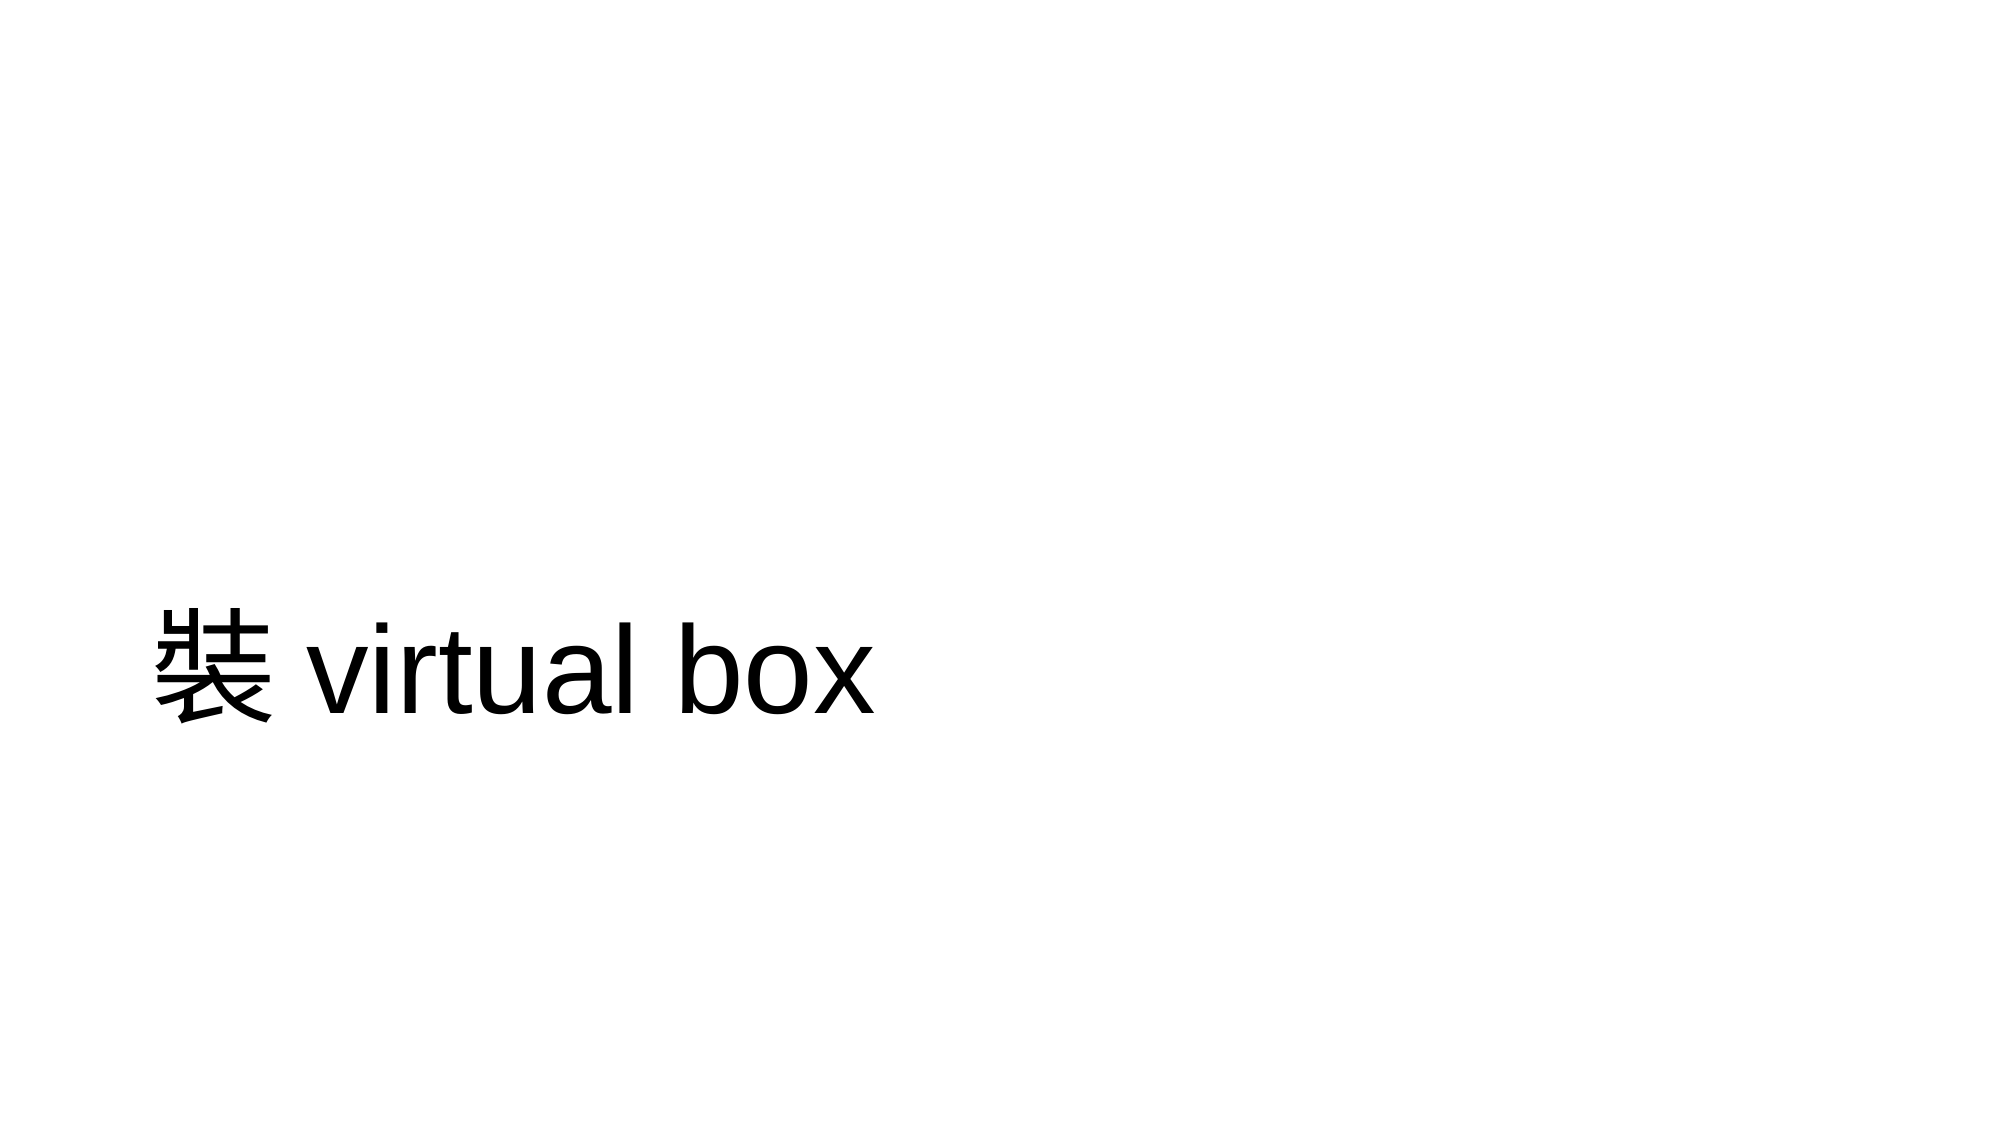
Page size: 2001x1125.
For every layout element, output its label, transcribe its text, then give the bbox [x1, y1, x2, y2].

title 裝virtual box [136, 280, 1862, 749]
